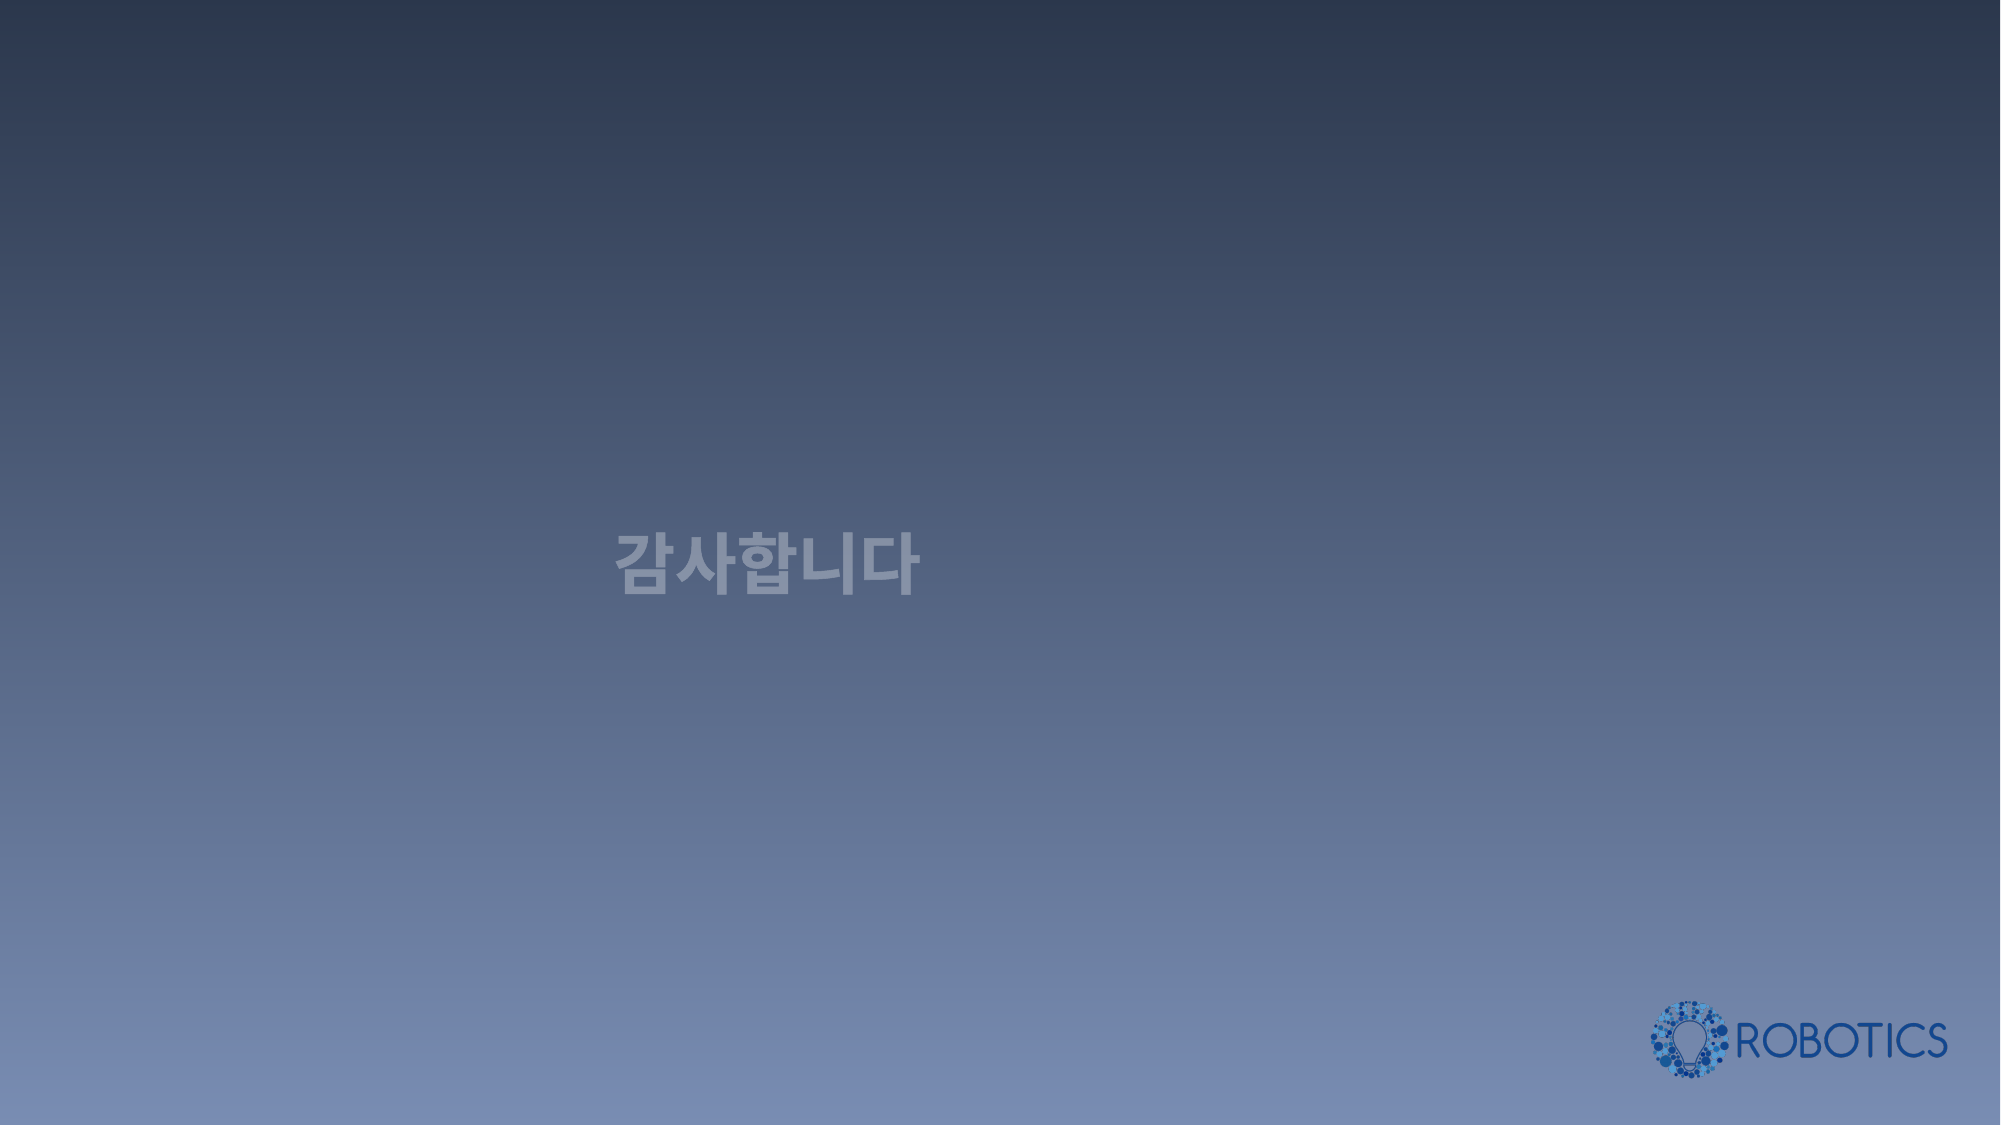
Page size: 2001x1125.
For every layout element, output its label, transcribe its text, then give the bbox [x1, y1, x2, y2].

text_box 감사합니다 [598, 514, 1401, 610]
text_box [0, 0, 2000, 1125]
picture [1584, 886, 2000, 1125]
